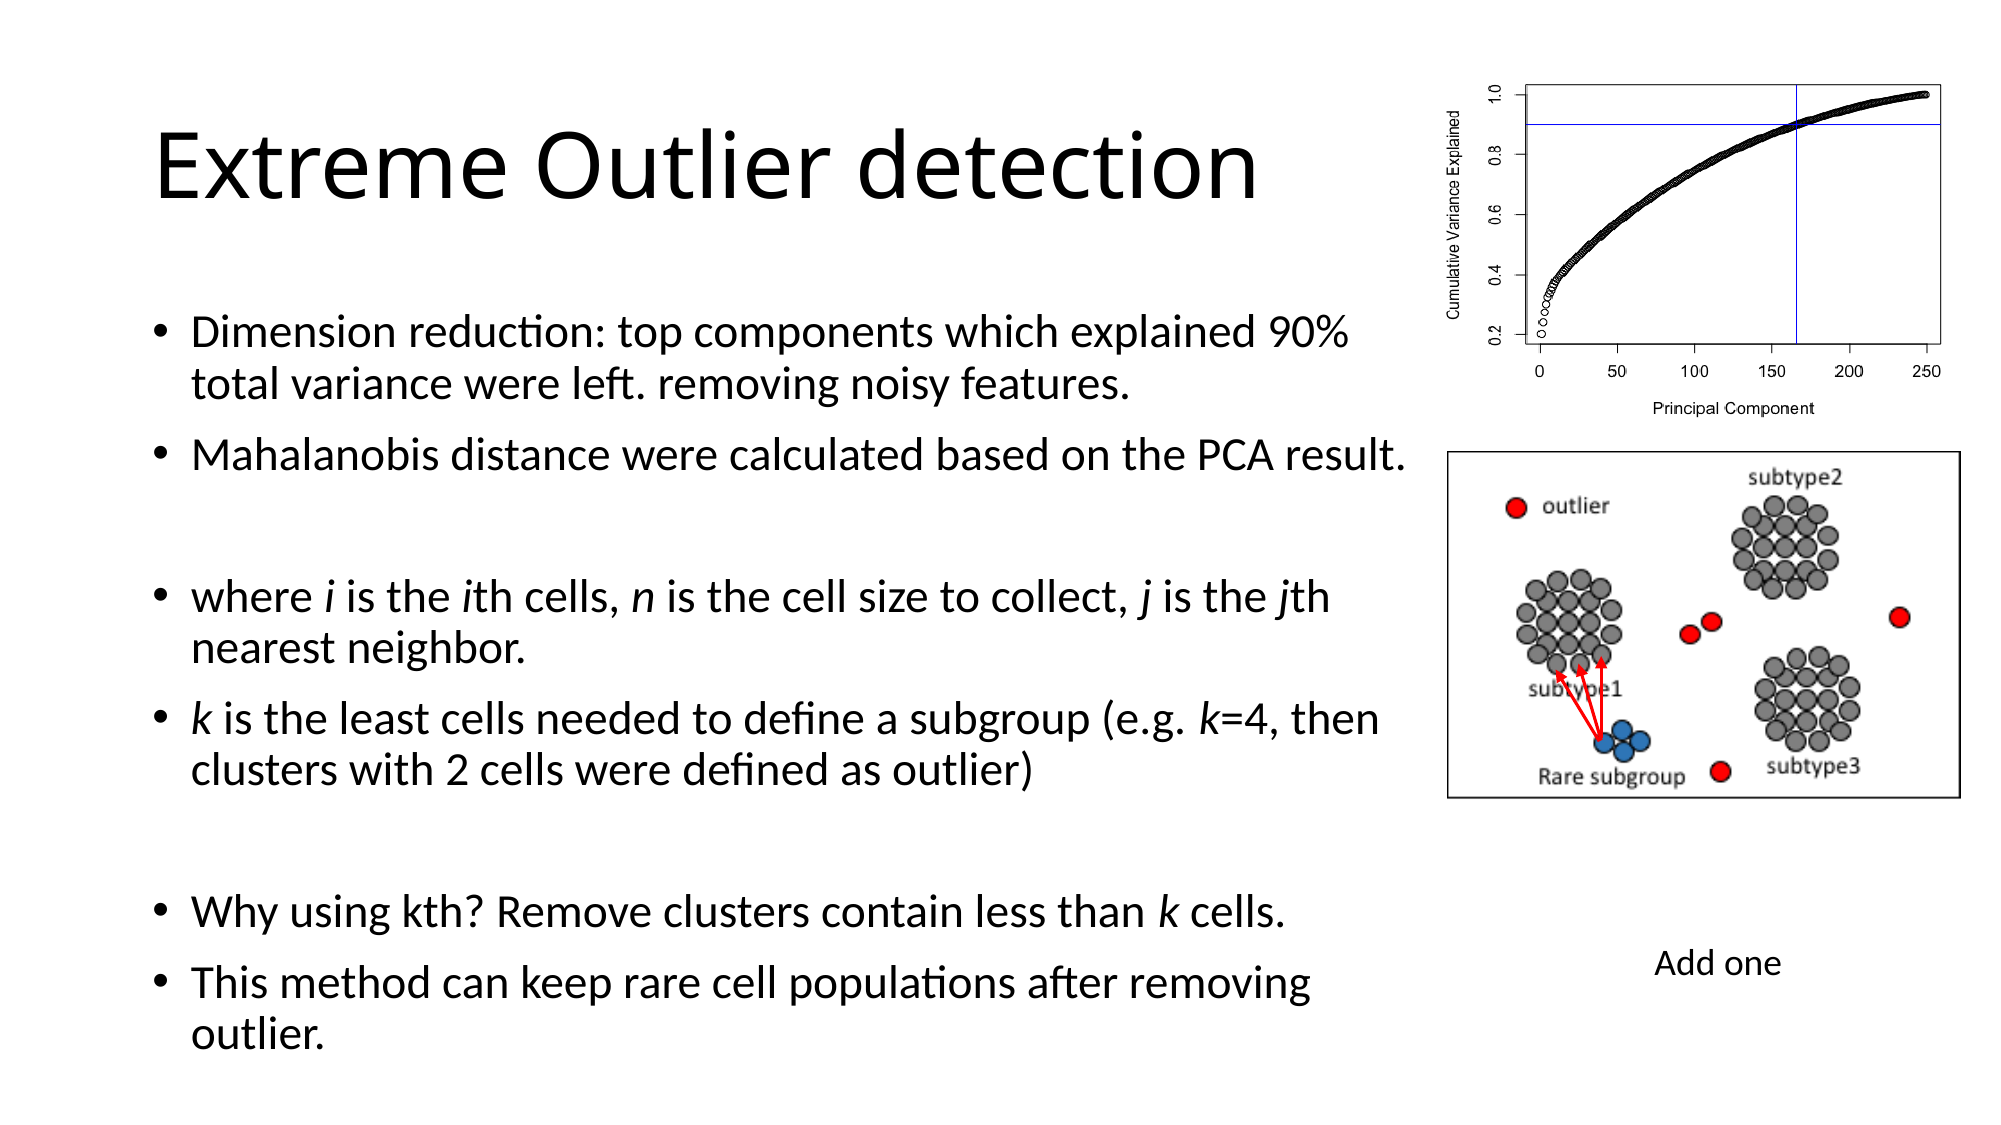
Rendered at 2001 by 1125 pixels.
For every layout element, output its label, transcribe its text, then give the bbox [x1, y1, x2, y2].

picture [1441, 10, 1985, 436]
text_box Add one [1639, 930, 1798, 991]
title Extreme Outlier detection [137, 59, 1441, 278]
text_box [1447, 451, 1961, 808]
